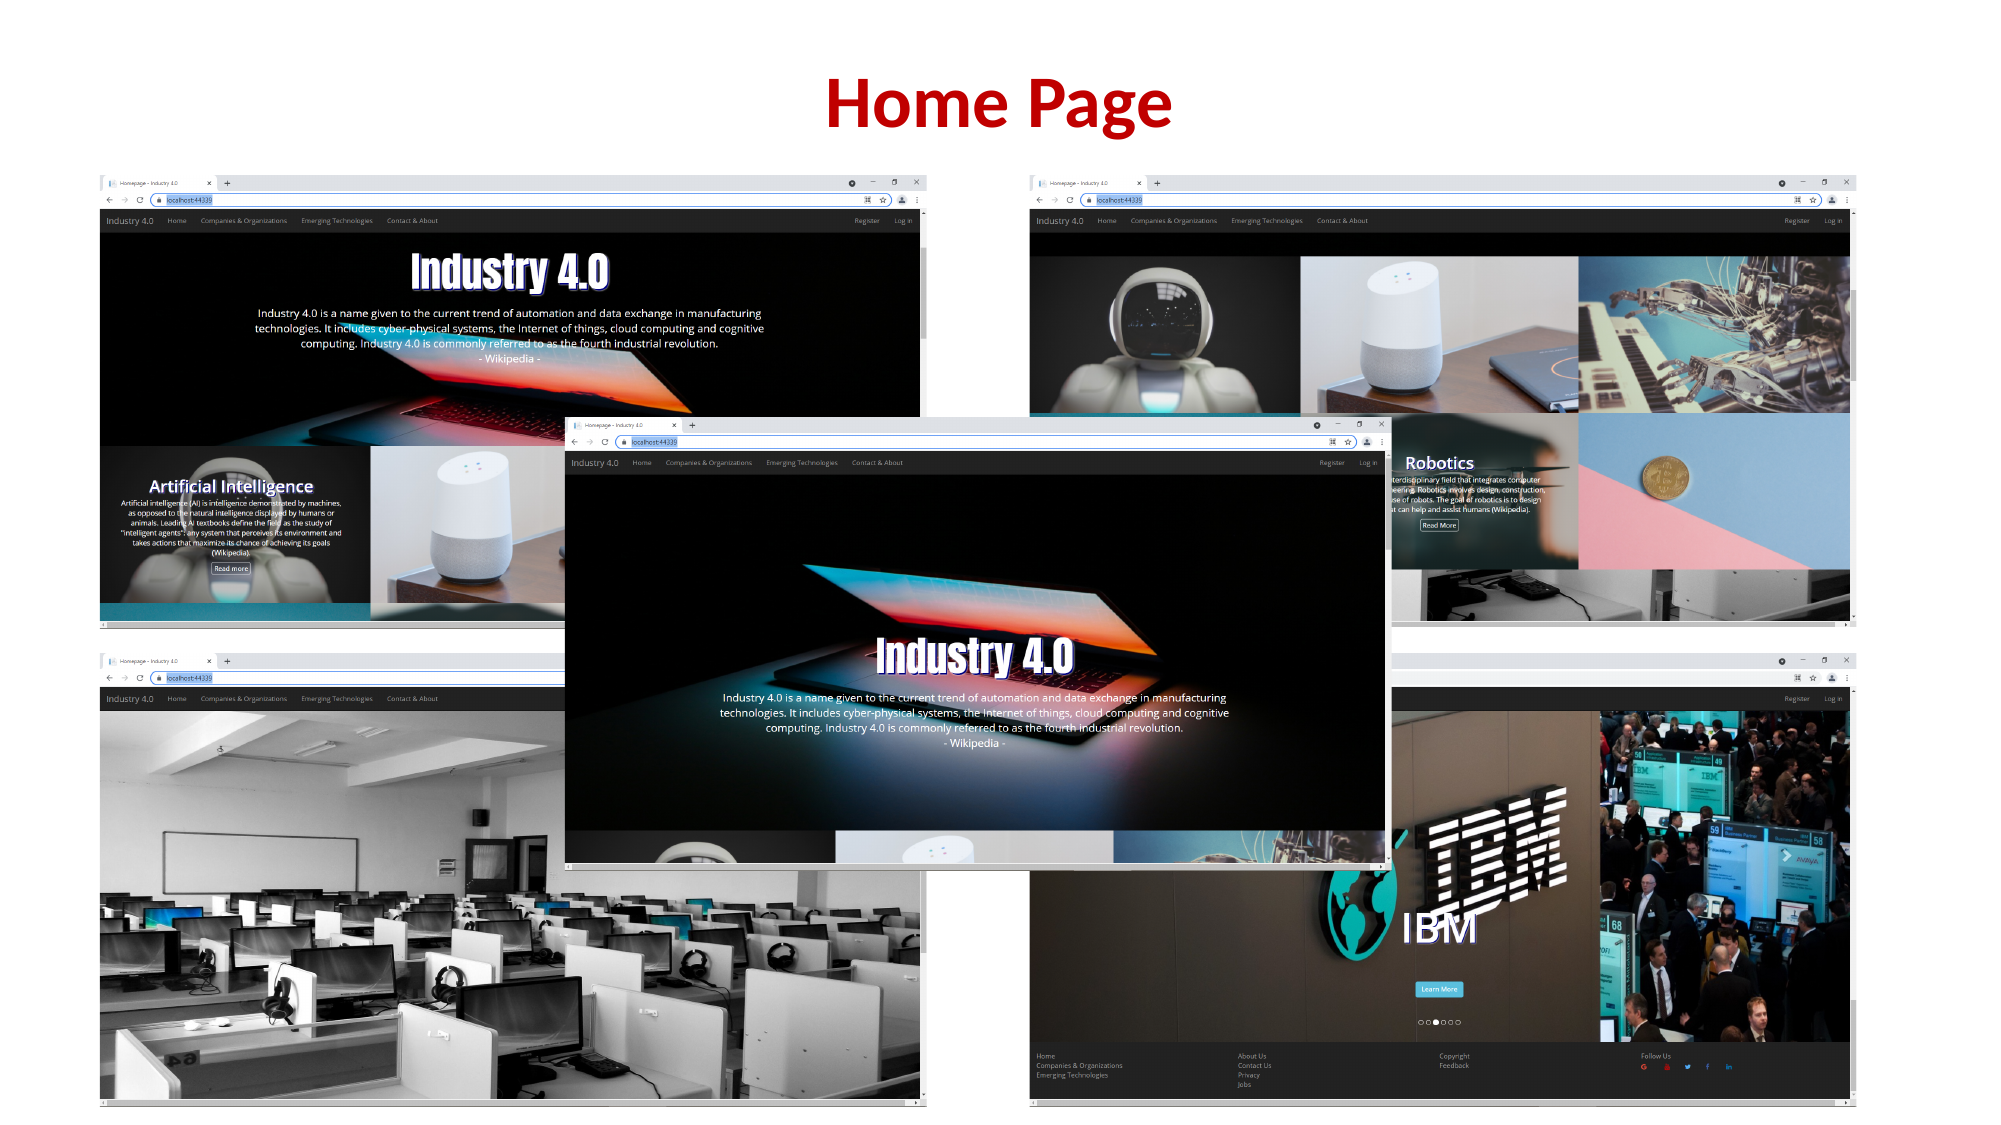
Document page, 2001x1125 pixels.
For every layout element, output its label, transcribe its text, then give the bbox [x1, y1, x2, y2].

title Home Page [99, 45, 1900, 150]
picture [99, 175, 1857, 1108]
